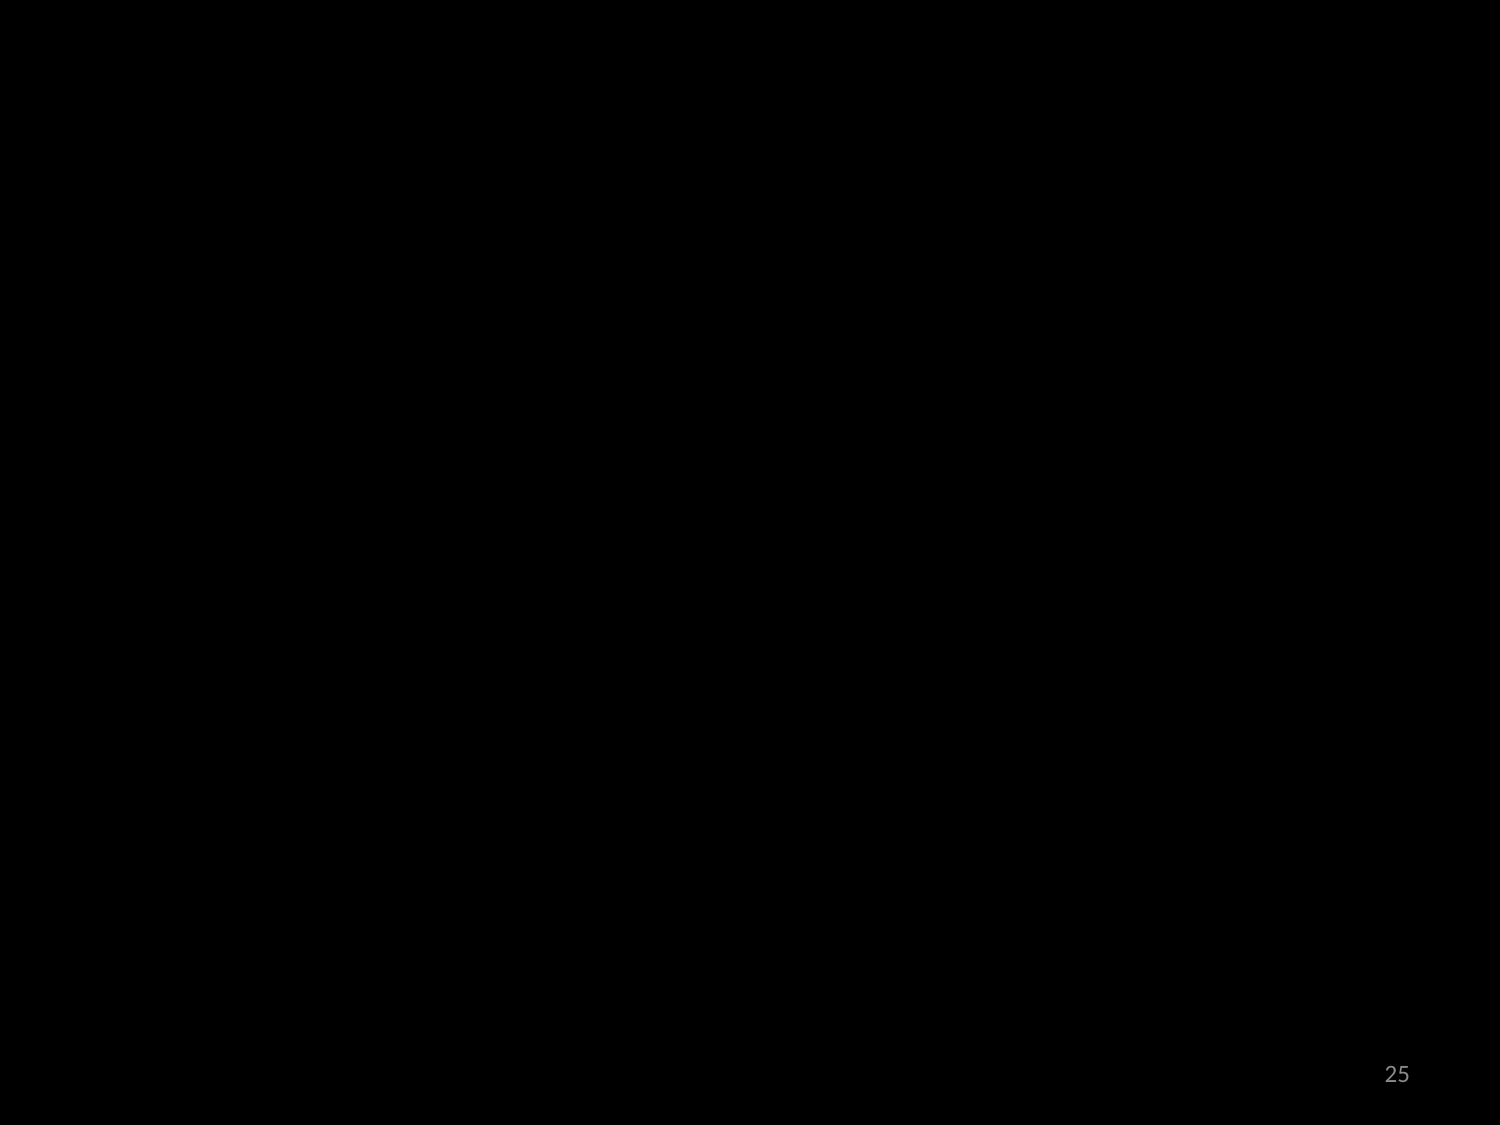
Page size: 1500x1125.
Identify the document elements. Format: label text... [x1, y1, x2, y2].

slide_number 25 [1074, 1042, 1425, 1103]
